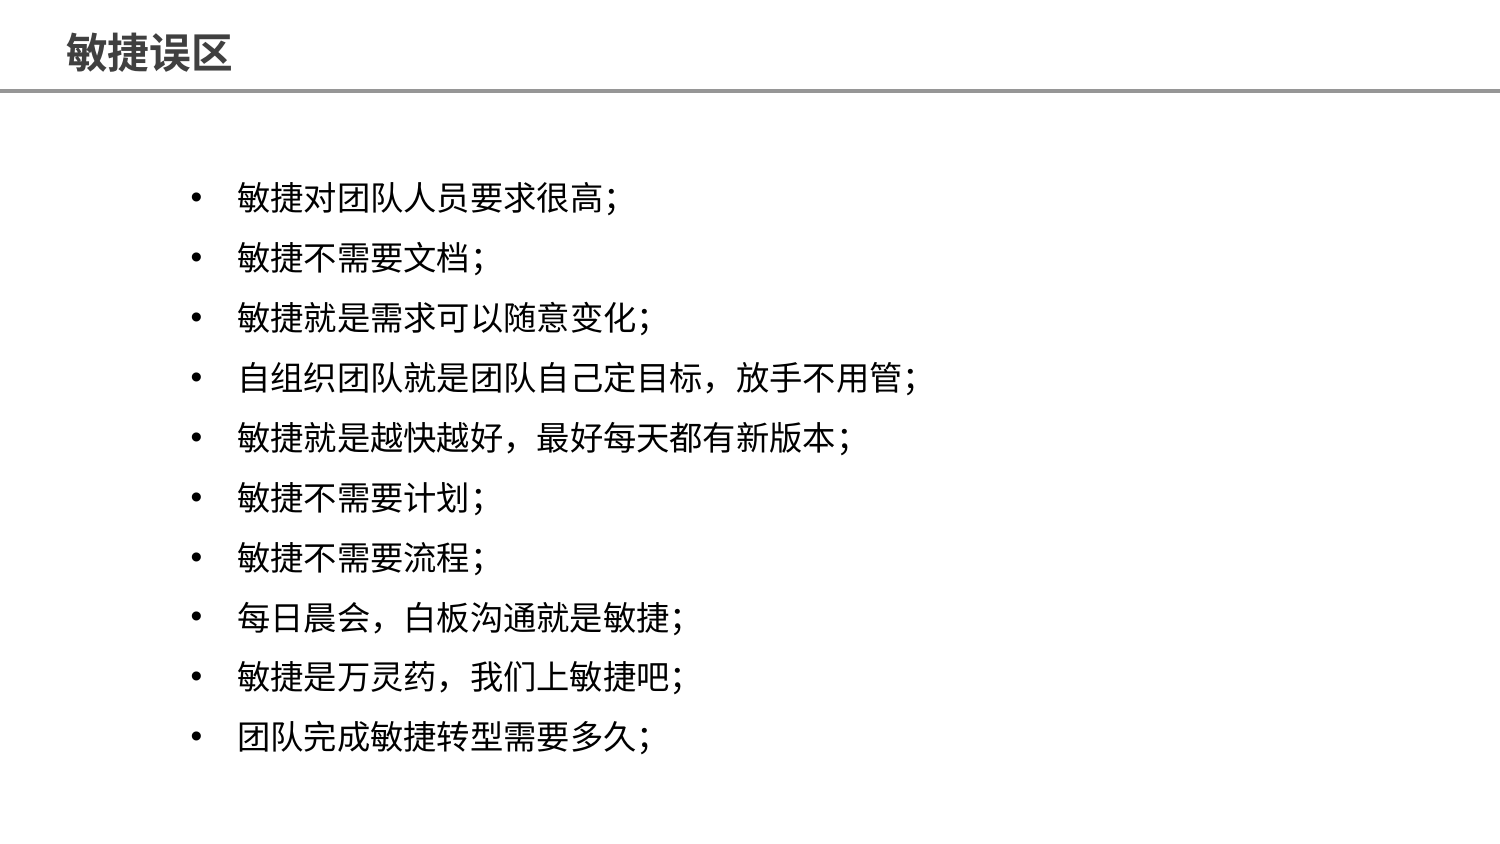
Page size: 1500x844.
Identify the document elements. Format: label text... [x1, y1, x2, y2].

text_box 敏捷误区 [51, 9, 443, 85]
text_box 敏捷对团队人员要求很高； 敏捷不需要文档； 敏捷就是需求可以随意变化； 自组织团队就是团队自己定目标，放手不用管； 敏捷就是越快越好，最好每天都有新版本； 敏捷不需要计划； 敏捷不需要流程； 每日晨会，白板沟通就是敏捷； 敏捷是万灵药，我们上敏捷吧； 团队完成敏捷转型需要多久； [175, 150, 951, 764]
